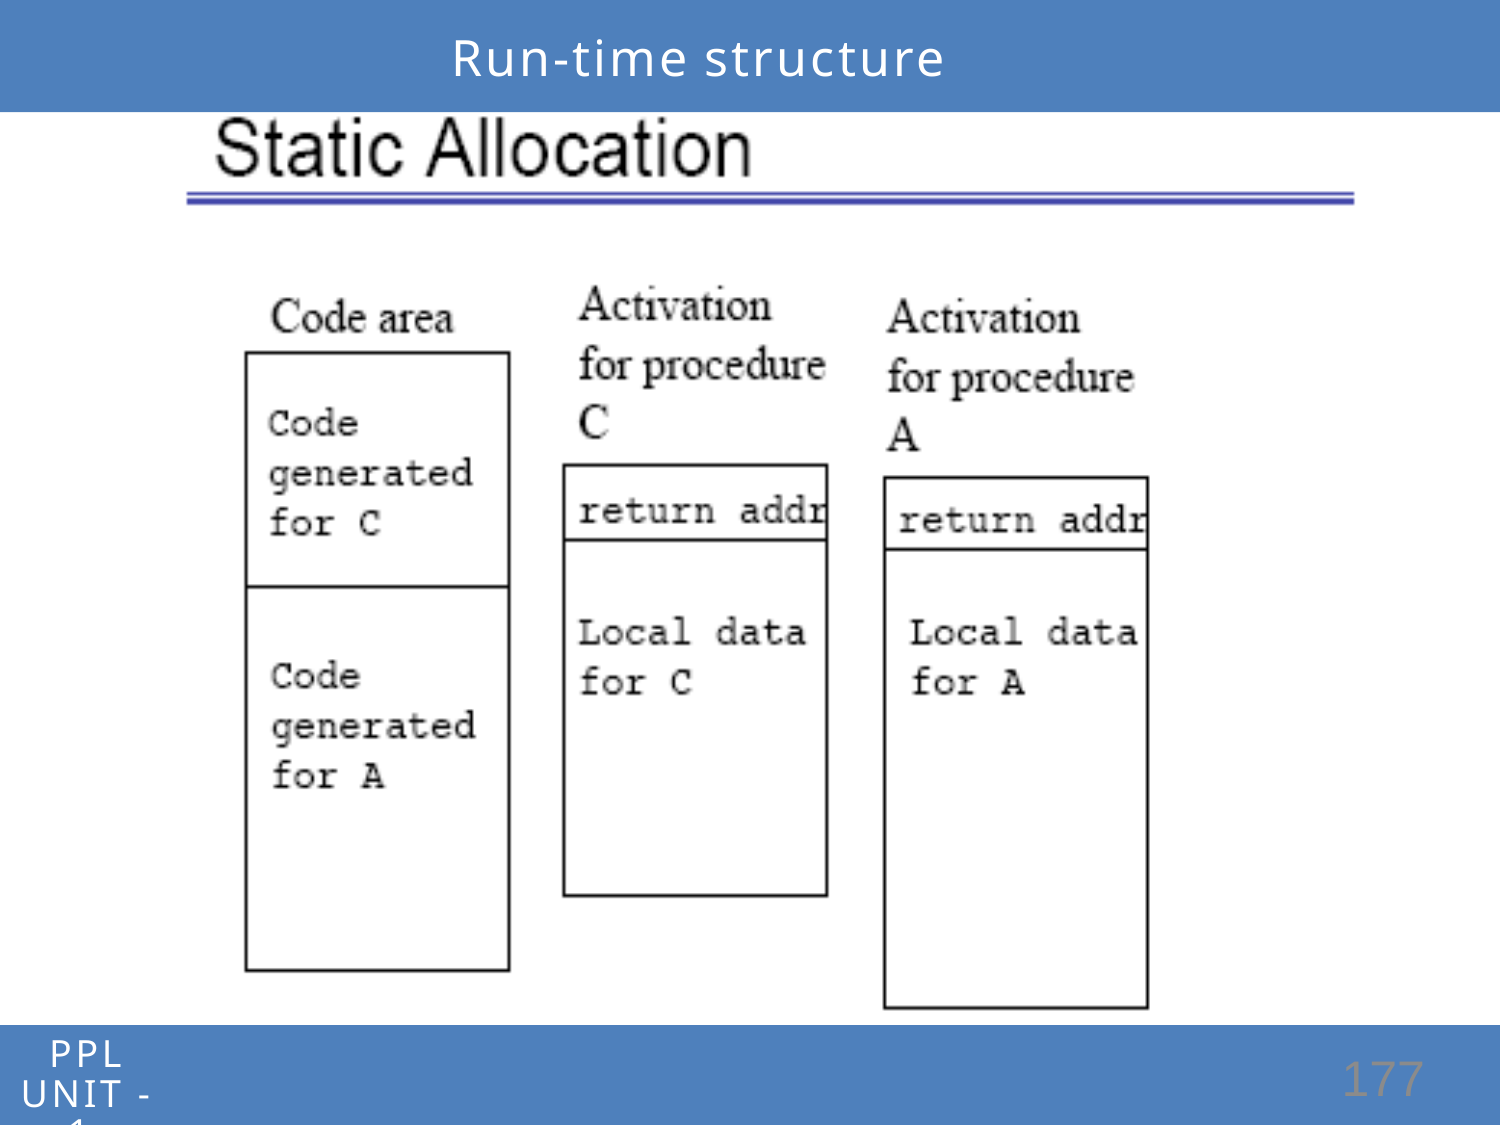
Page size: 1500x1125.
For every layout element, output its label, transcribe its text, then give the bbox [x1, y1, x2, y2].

text_box [104, 113, 1410, 1020]
text_box [0, 0, 1500, 113]
slide_number 177 [1080, 1046, 1425, 1103]
text_box [0, 1025, 1500, 1125]
footer PPL UNIT - 1 SE(Computer) [12, 1035, 160, 1078]
title Run-time structure [449, 26, 1035, 215]
